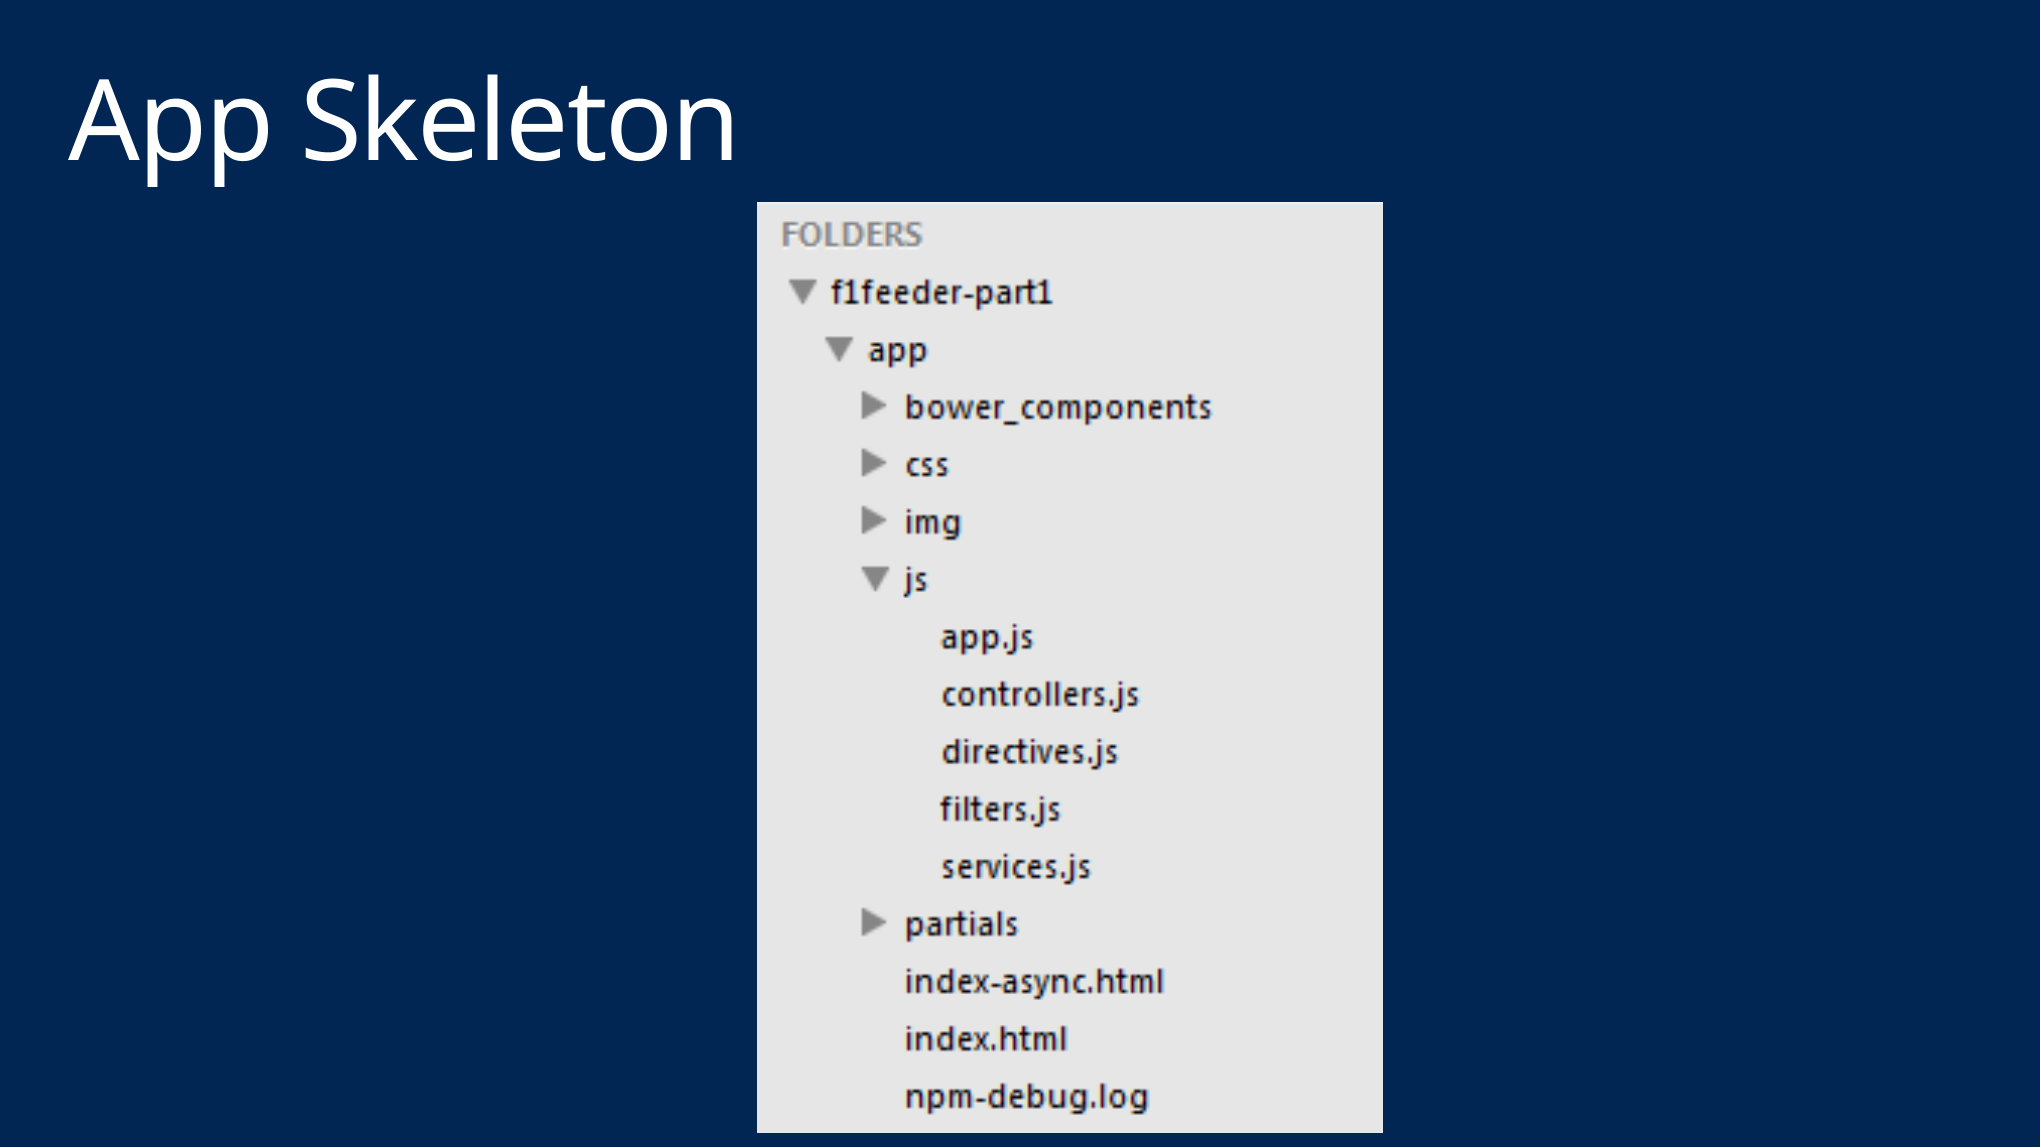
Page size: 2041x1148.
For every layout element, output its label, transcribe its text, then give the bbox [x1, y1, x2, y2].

picture [757, 202, 1383, 1133]
title App Skeleton [45, 48, 1996, 199]
